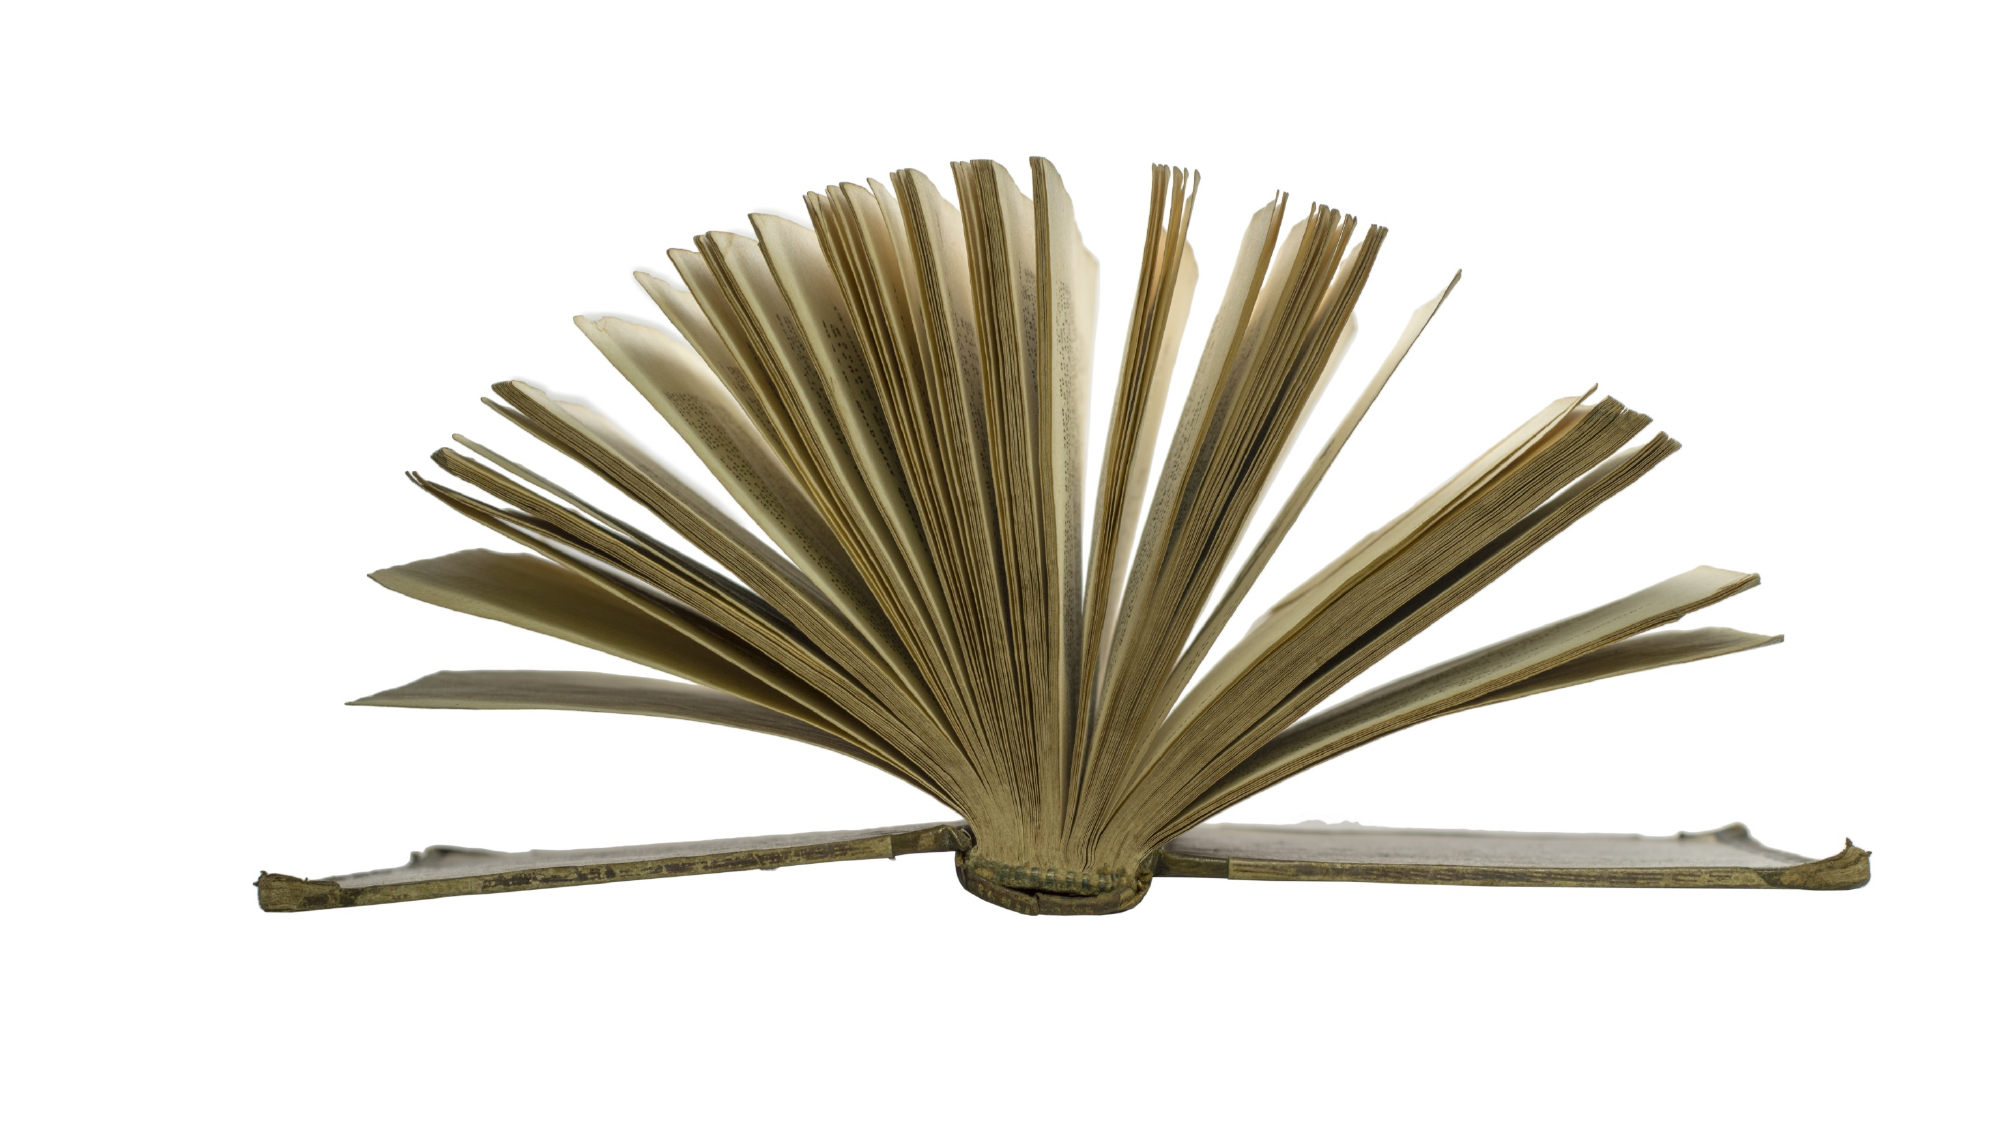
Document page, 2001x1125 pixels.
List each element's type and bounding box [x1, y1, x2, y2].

picture [241, 119, 1892, 927]
